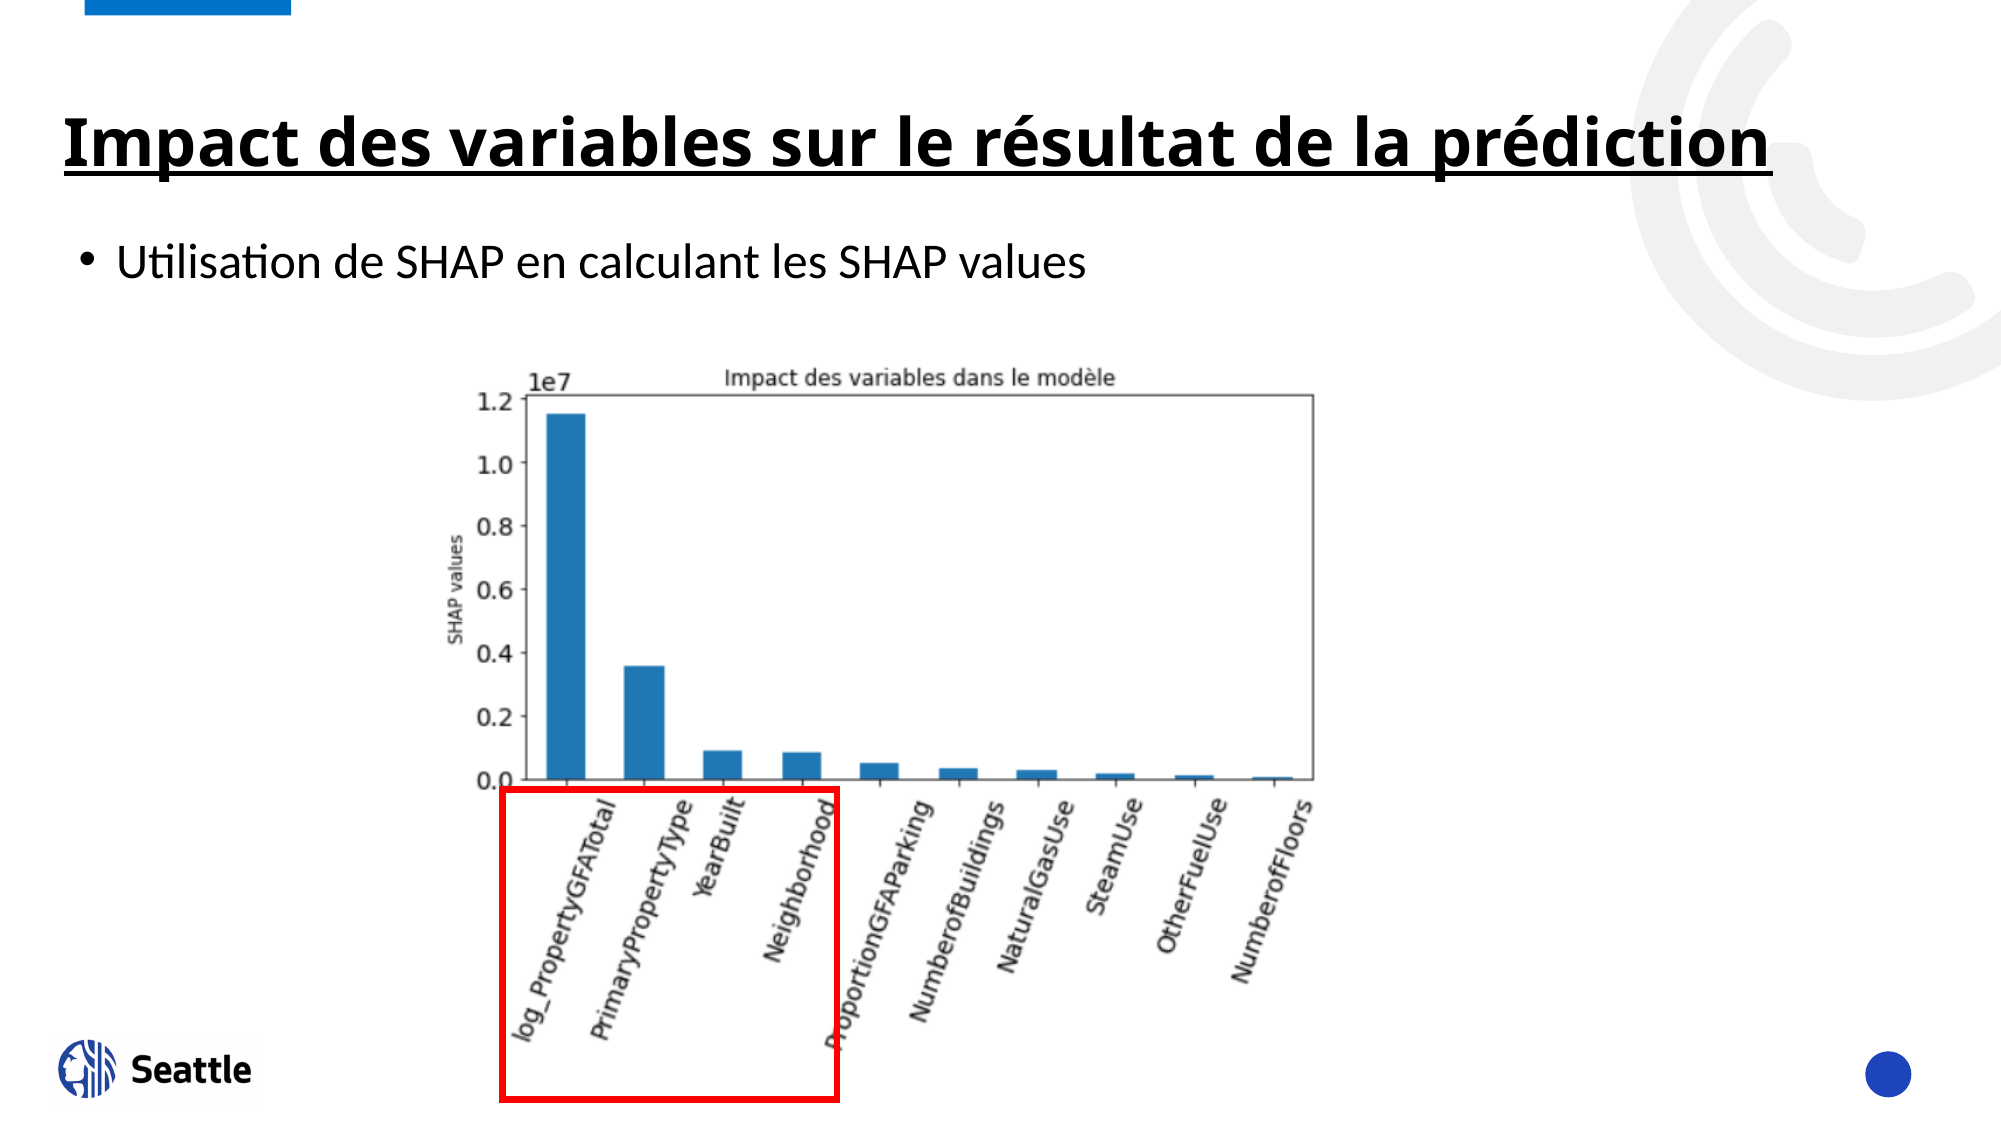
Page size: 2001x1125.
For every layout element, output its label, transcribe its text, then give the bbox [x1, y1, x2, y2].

text_box [501, 1070, 838, 1100]
picture [52, 1033, 259, 1107]
title Impact des variables sur le résultat de la prédiction [63, 55, 1893, 181]
text_box Utilisation de SHAP en calculant les SHAP values [63, 221, 1893, 426]
picture [425, 360, 1361, 1070]
